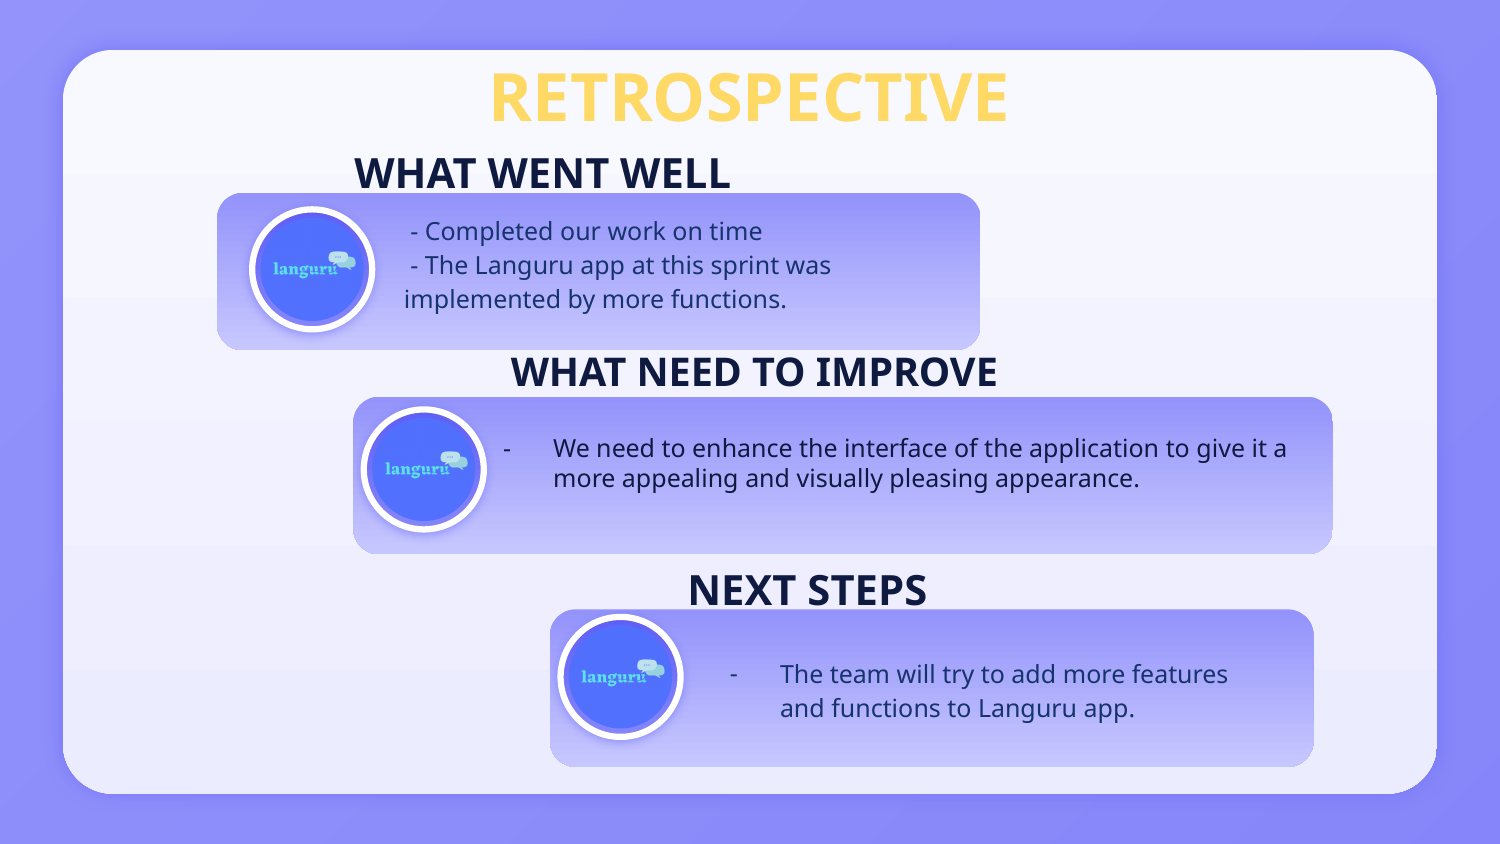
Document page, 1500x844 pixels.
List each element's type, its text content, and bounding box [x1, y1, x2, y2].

title NEXT STEPS [672, 558, 1250, 619]
text_box [359, 445, 366, 499]
text_box [396, 409, 452, 416]
picture [371, 417, 476, 522]
text_box [394, 528, 452, 537]
subtitle The team will try to add more features and functions to Languru app. [690, 644, 1268, 732]
text_box [217, 192, 981, 351]
text_box [549, 609, 1314, 767]
subtitle We need to enhance the interface of the application to give it a more appealing and visually pleasing appearance. [463, 410, 1333, 546]
text_box [676, 653, 681, 700]
subtitle - Completed our work on time - The Languru app at this sprint was implemented by more functions. [388, 227, 994, 332]
picture [260, 217, 364, 322]
text_box [594, 737, 647, 744]
title WHAT NEED TO IMPROVE [495, 340, 1074, 401]
picture [568, 624, 673, 729]
text_box [676, 648, 685, 711]
title WHAT WENT WELL [339, 141, 917, 202]
text_box [353, 396, 1330, 555]
title RETROSPECTIVE [118, 39, 1382, 134]
text_box [284, 209, 340, 216]
text_box [594, 616, 647, 623]
text_box [556, 650, 563, 708]
